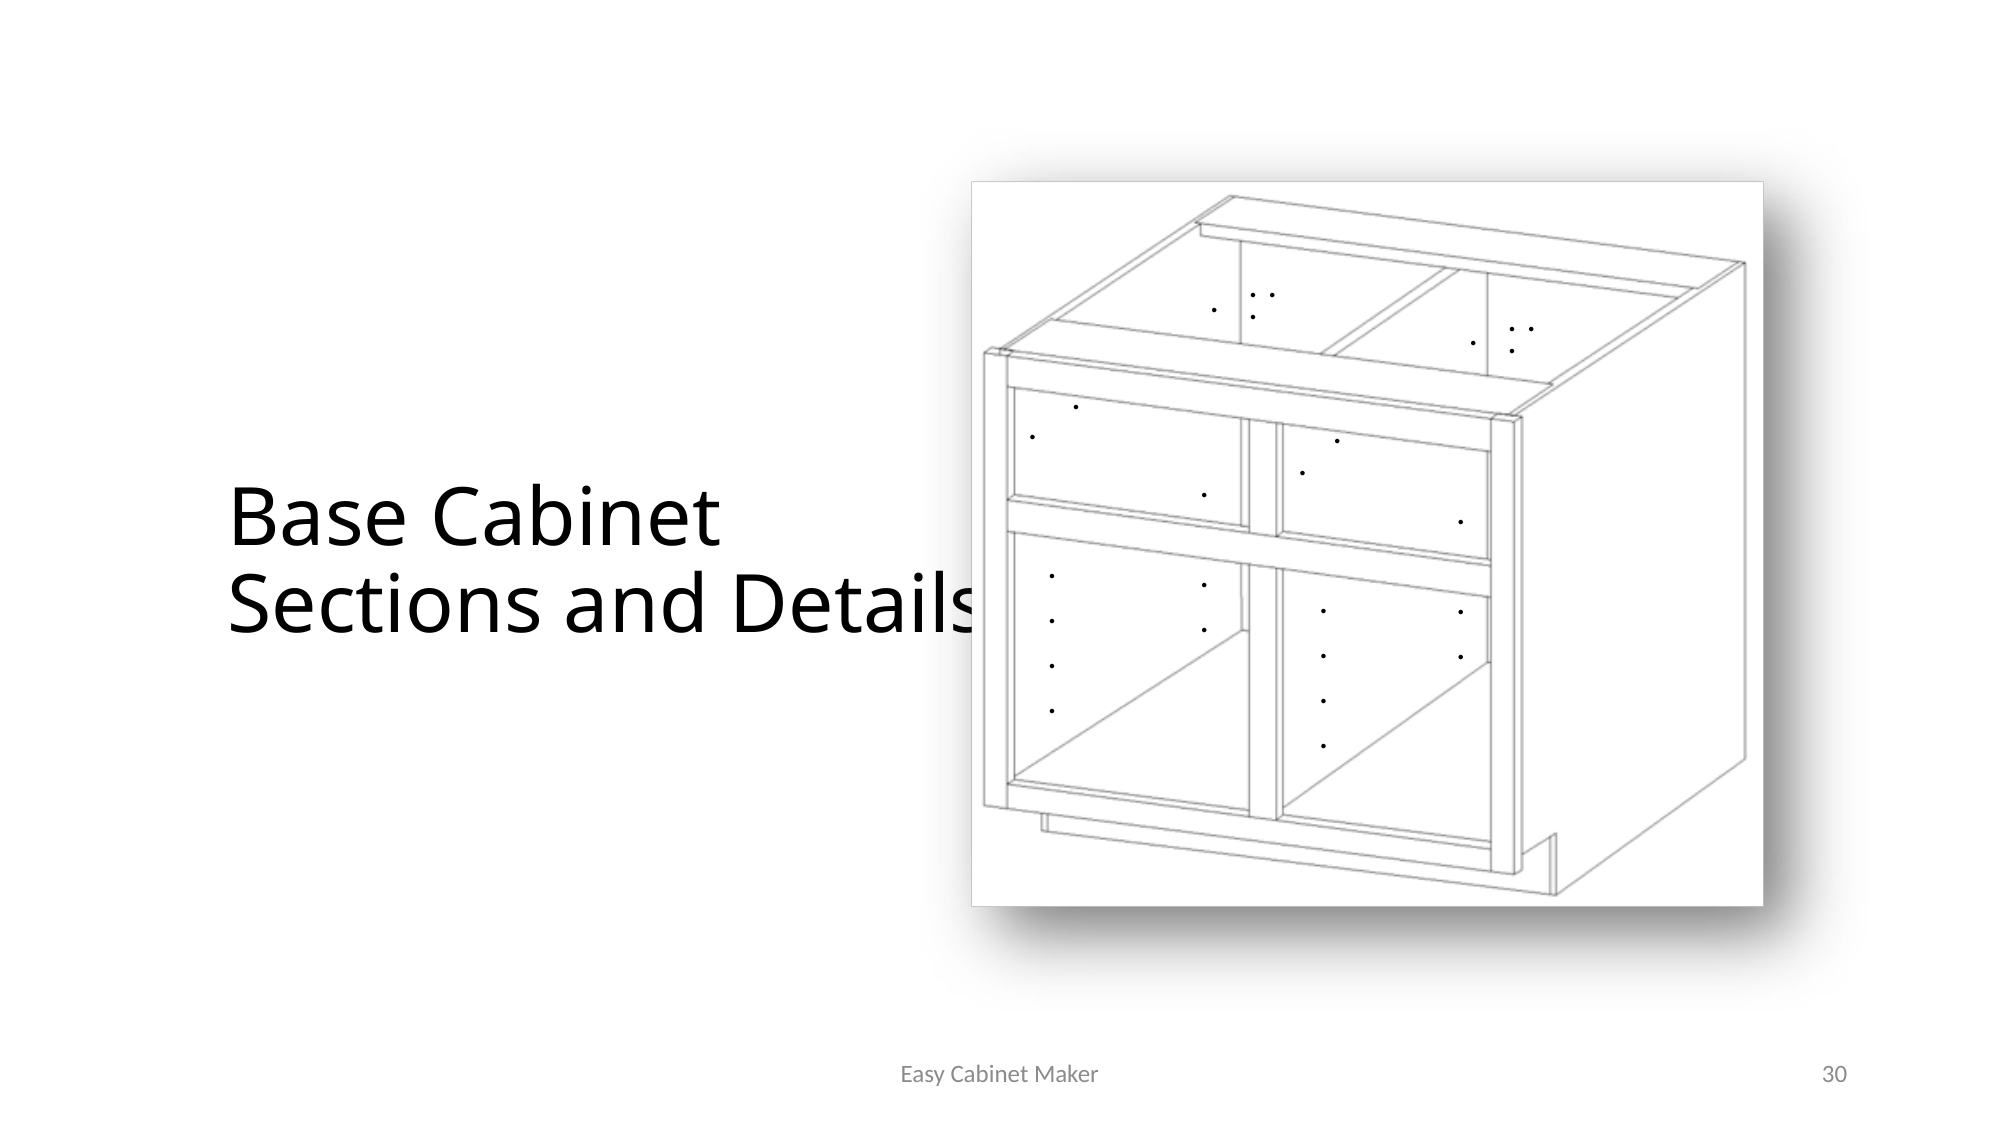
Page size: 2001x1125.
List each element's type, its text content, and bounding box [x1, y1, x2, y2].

footer Easy Cabinet Maker [662, 1042, 1338, 1103]
title Base Cabinet Sections and Details [212, 455, 920, 670]
picture [920, 130, 1868, 1011]
slide_number 30 [1412, 1042, 1863, 1103]
